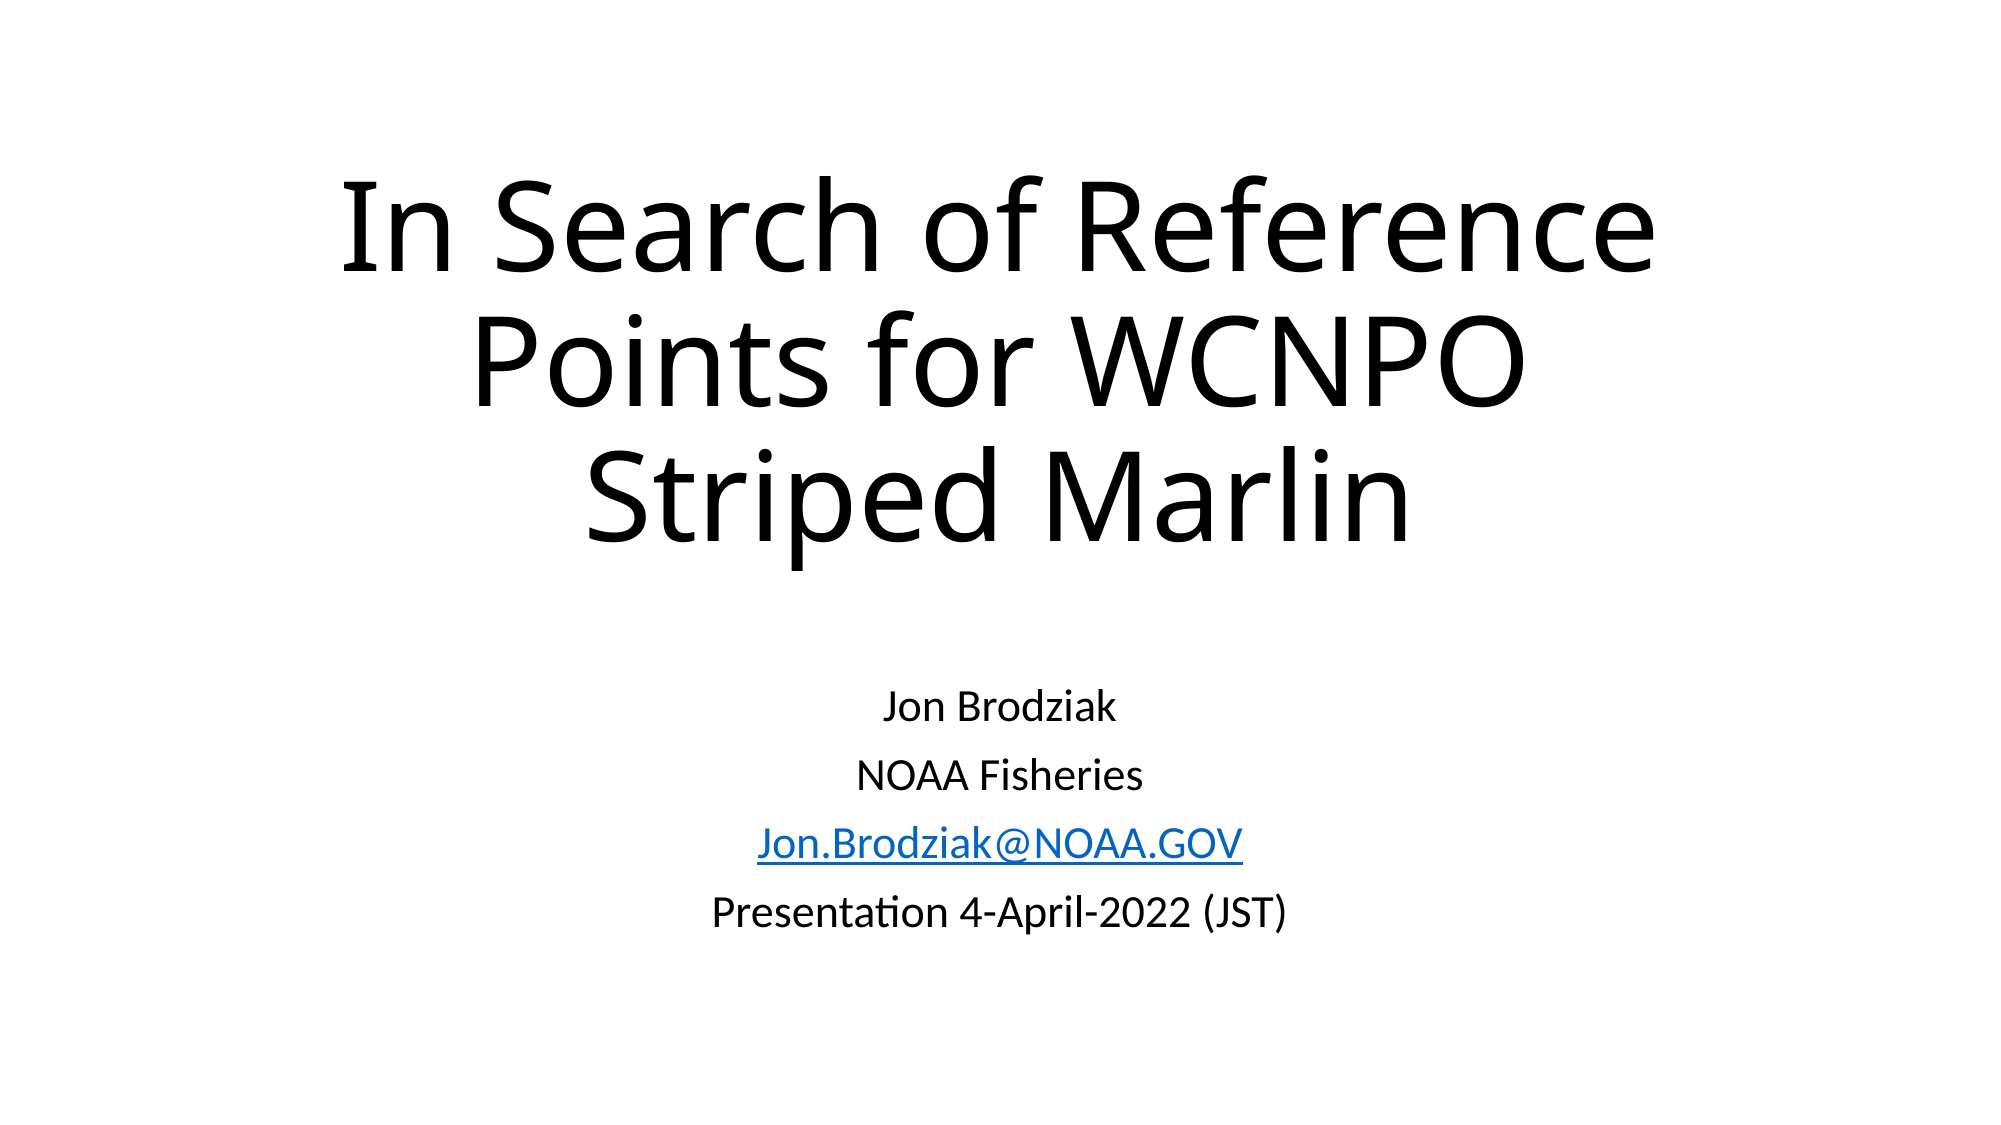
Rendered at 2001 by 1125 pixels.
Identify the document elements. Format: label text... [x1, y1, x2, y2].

title In Search of Reference Points for WCNPO Striped Marlin [249, 60, 1750, 576]
subtitle Jon Brodziak NOAA Fisheries Jon.Brodziak@NOAA.GOV Presentation 4-April-2022 (JST) [249, 674, 1750, 946]
